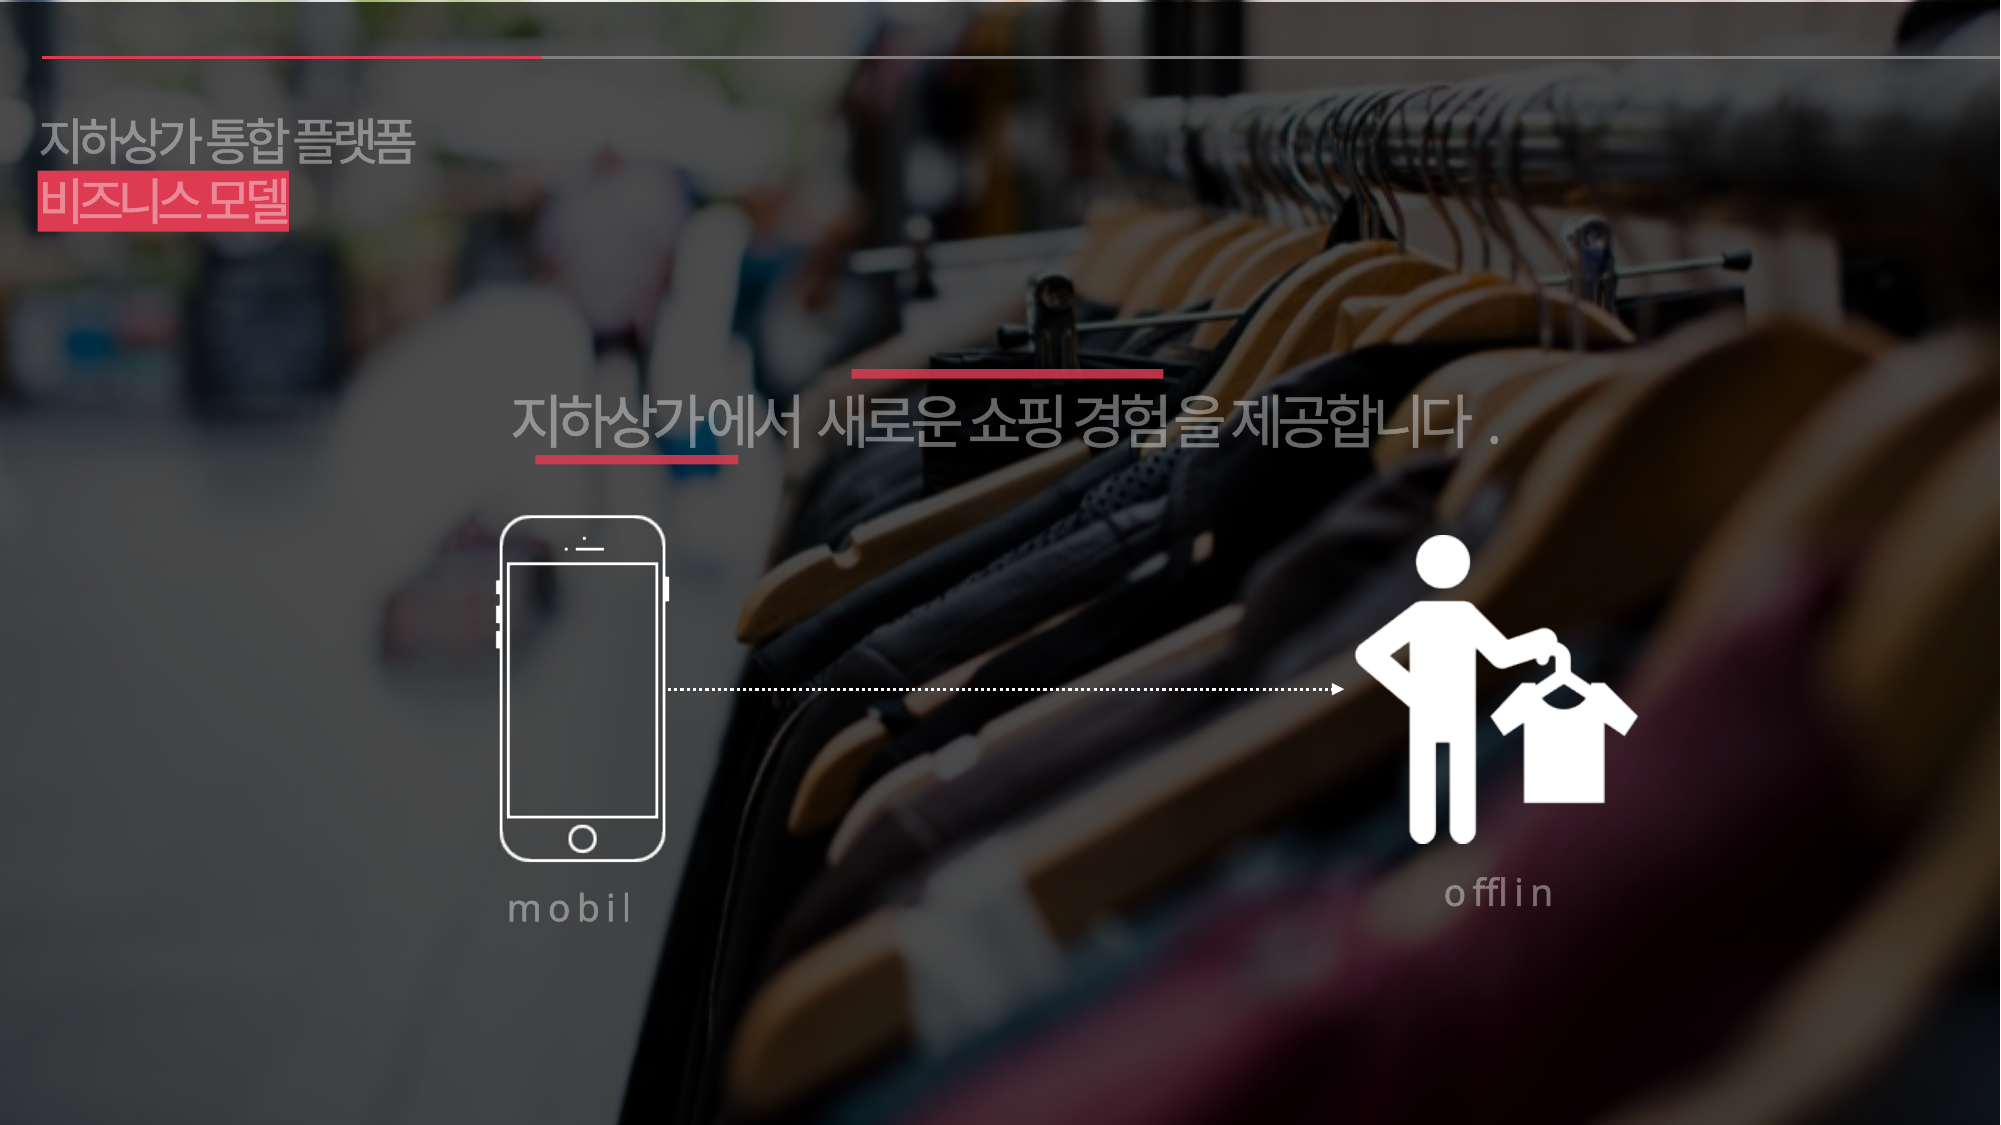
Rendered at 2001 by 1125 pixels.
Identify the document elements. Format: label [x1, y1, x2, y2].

picture [0, 0, 2000, 1125]
text_box [23, 102, 708, 239]
